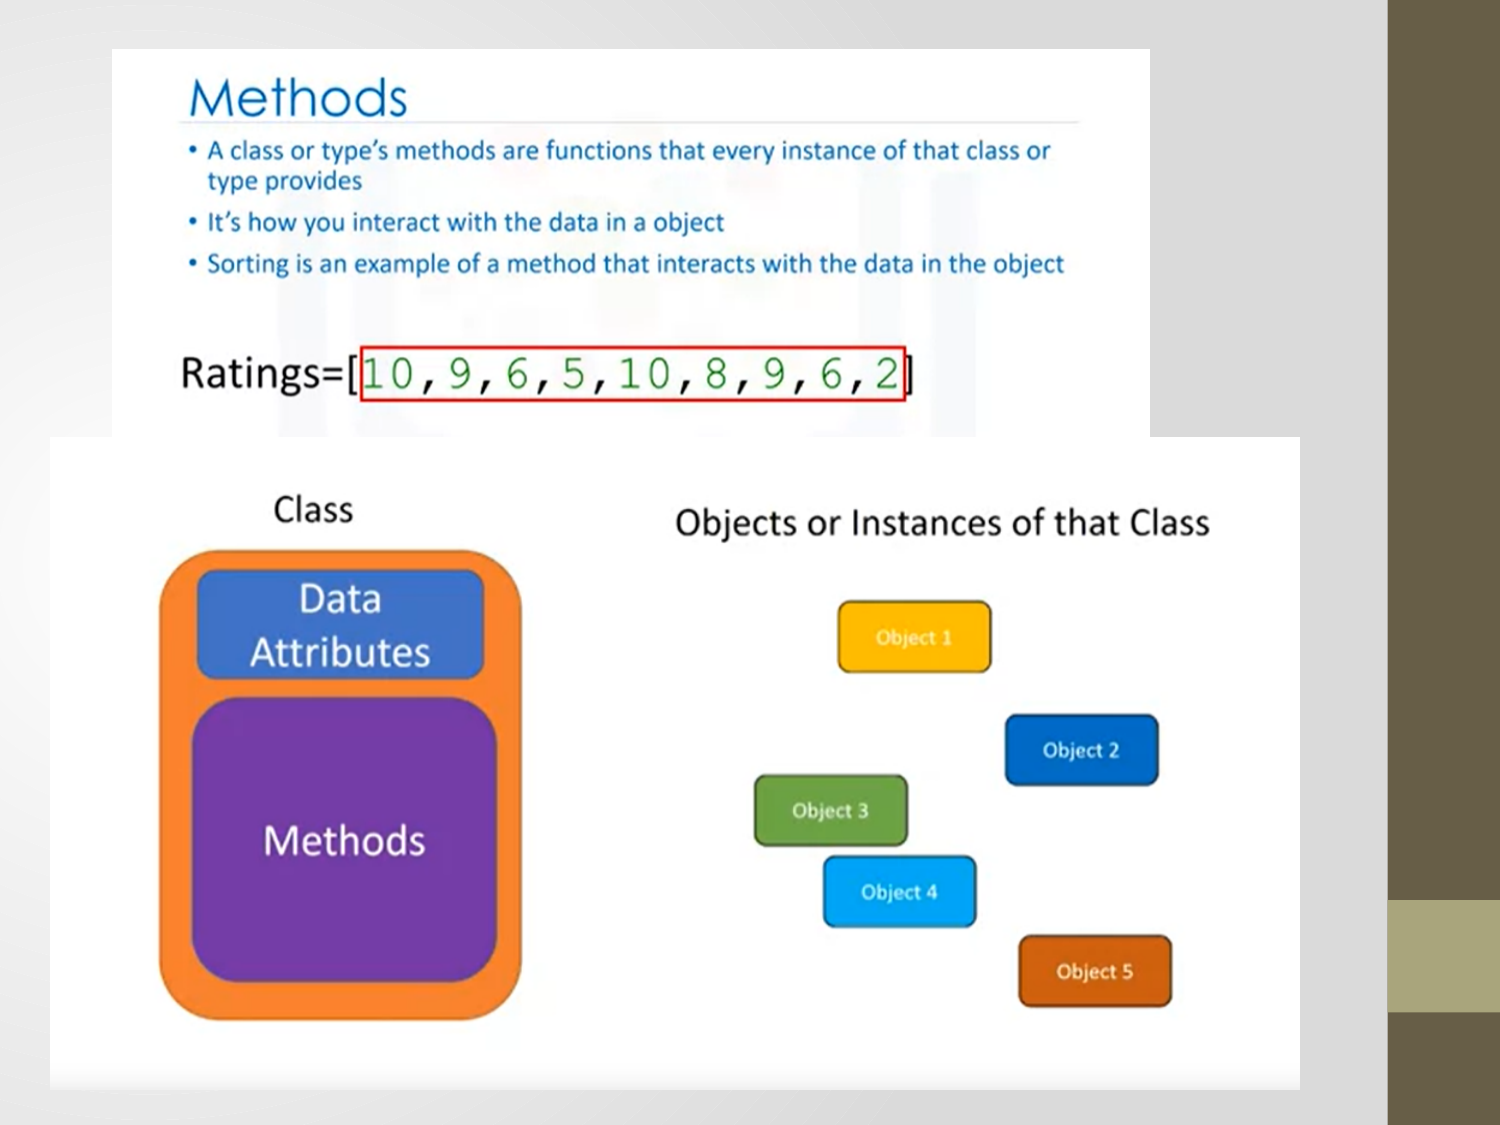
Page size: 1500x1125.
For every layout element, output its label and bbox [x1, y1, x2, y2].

list [49, 436, 1301, 1090]
picture [111, 49, 1151, 436]
